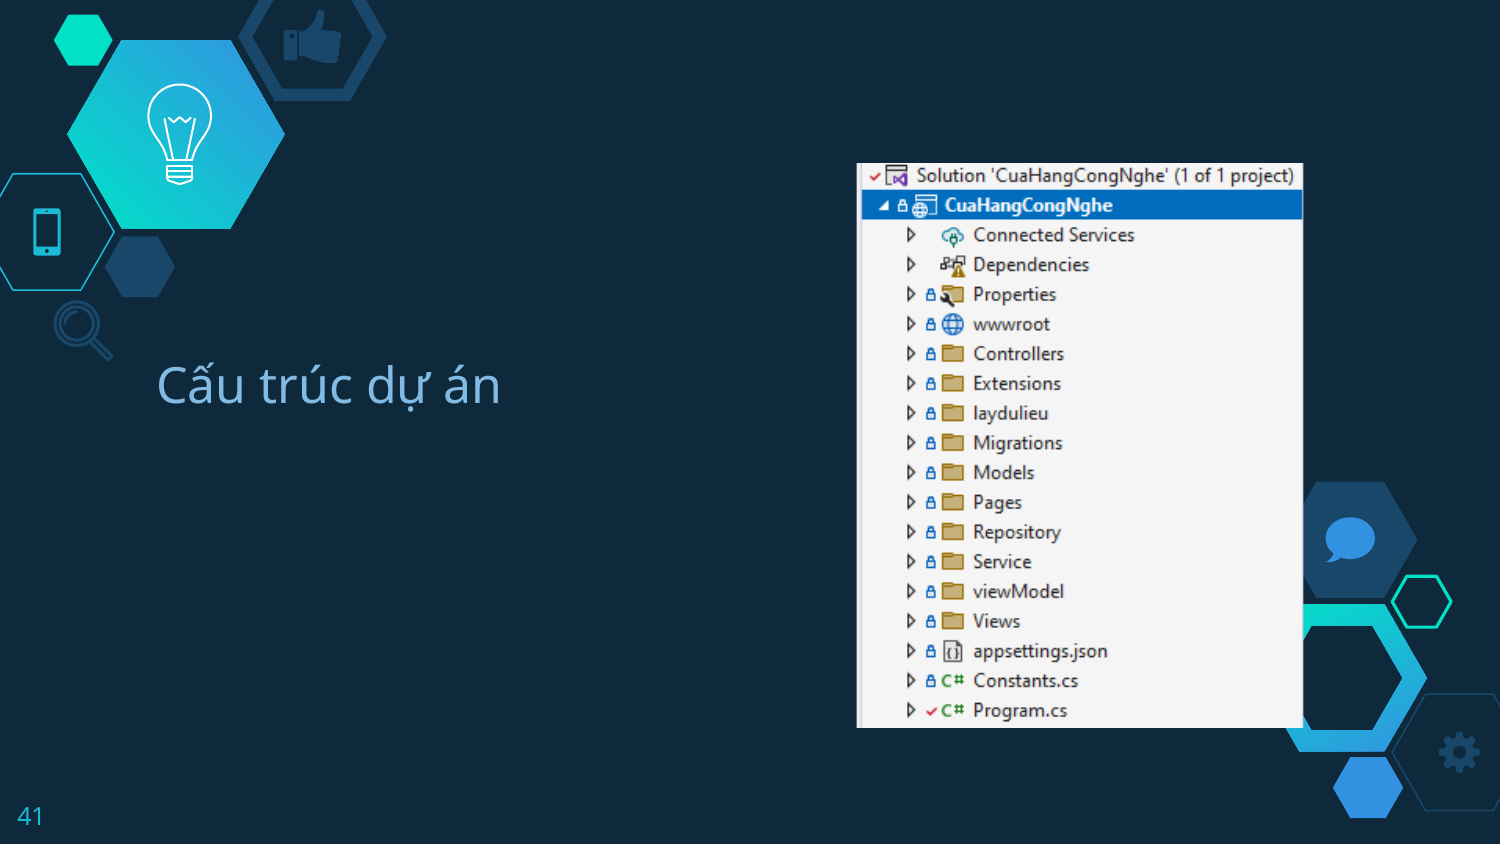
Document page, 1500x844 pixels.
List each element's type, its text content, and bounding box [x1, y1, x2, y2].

slide_number 41 [2, 785, 93, 844]
text_box Cấu trúc dự án [141, 346, 607, 421]
picture [856, 162, 1304, 729]
